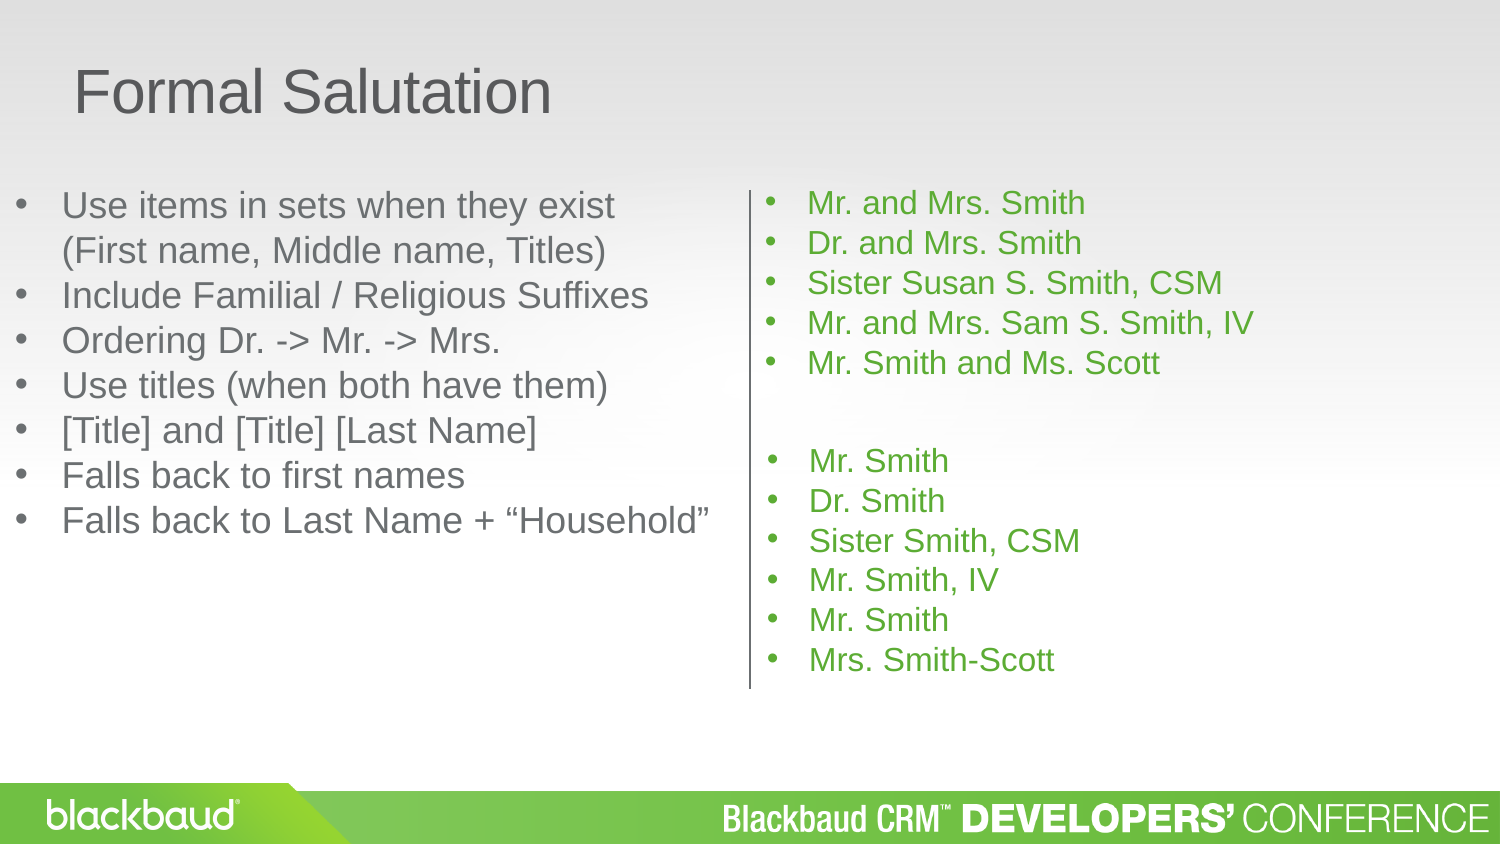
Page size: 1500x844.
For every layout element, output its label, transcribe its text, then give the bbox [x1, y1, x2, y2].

text_box Formal Salutation [59, 43, 1000, 134]
picture [0, 0, 1500, 844]
text_box Use items in sets when they exist (First name, Middle name, Titles) Include Familial / Religious Suffixes Ordering Dr. -> Mr. -> Mrs. Use titles (when both have them) [Title] and [Title] [Last Name] Falls back to first names Falls back to Last Name + “Household” [0, 173, 750, 594]
text_box Mr. Smith Dr. Smith Sister Smith, CSM Mr. Smith, IV Mr. Smith Mrs. Smith-Scott [752, 431, 1097, 720]
text_box Mr. and Mrs. Smith Dr. and Mrs. Smith Sister Susan S. Smith, CSM Mr. and Mrs. Sam S. Smith, IV Mr. Smith and Ms. Scott [750, 173, 1481, 389]
